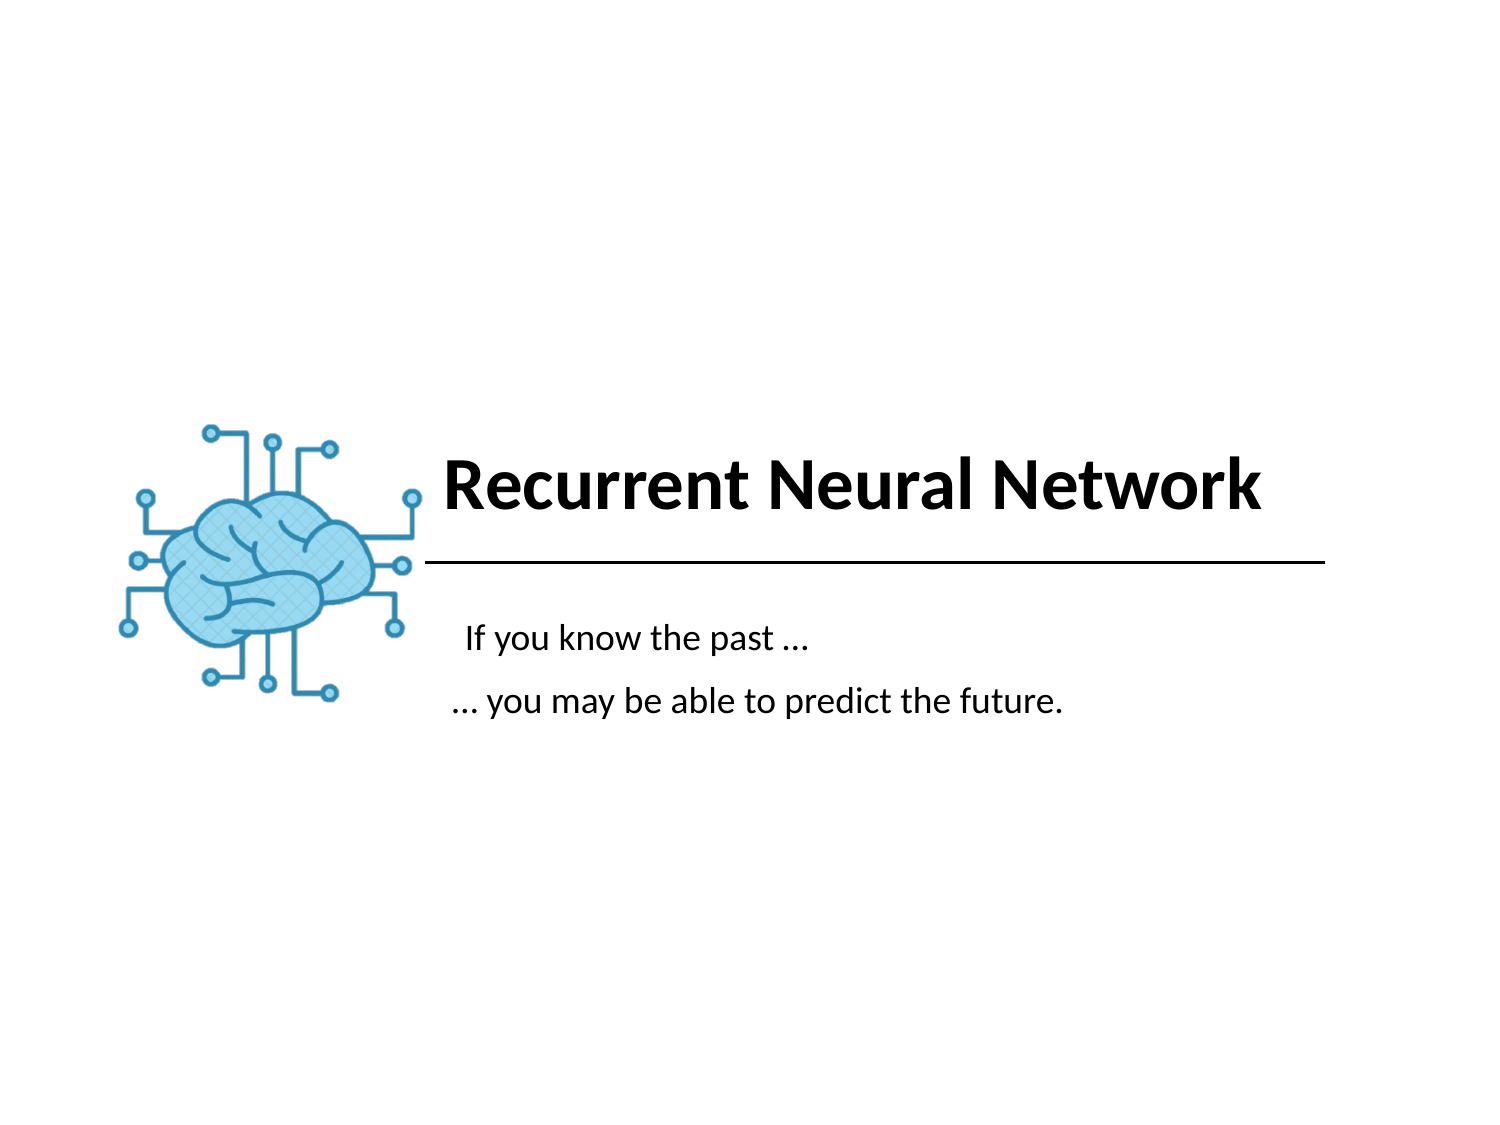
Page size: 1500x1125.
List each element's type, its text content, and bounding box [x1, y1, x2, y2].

text_box Recurrent Neural Network [430, 427, 1279, 532]
text_box If you know the past … [449, 605, 1200, 666]
text_box … you may be able to predict the future. [437, 668, 1188, 729]
picture [114, 418, 426, 707]
